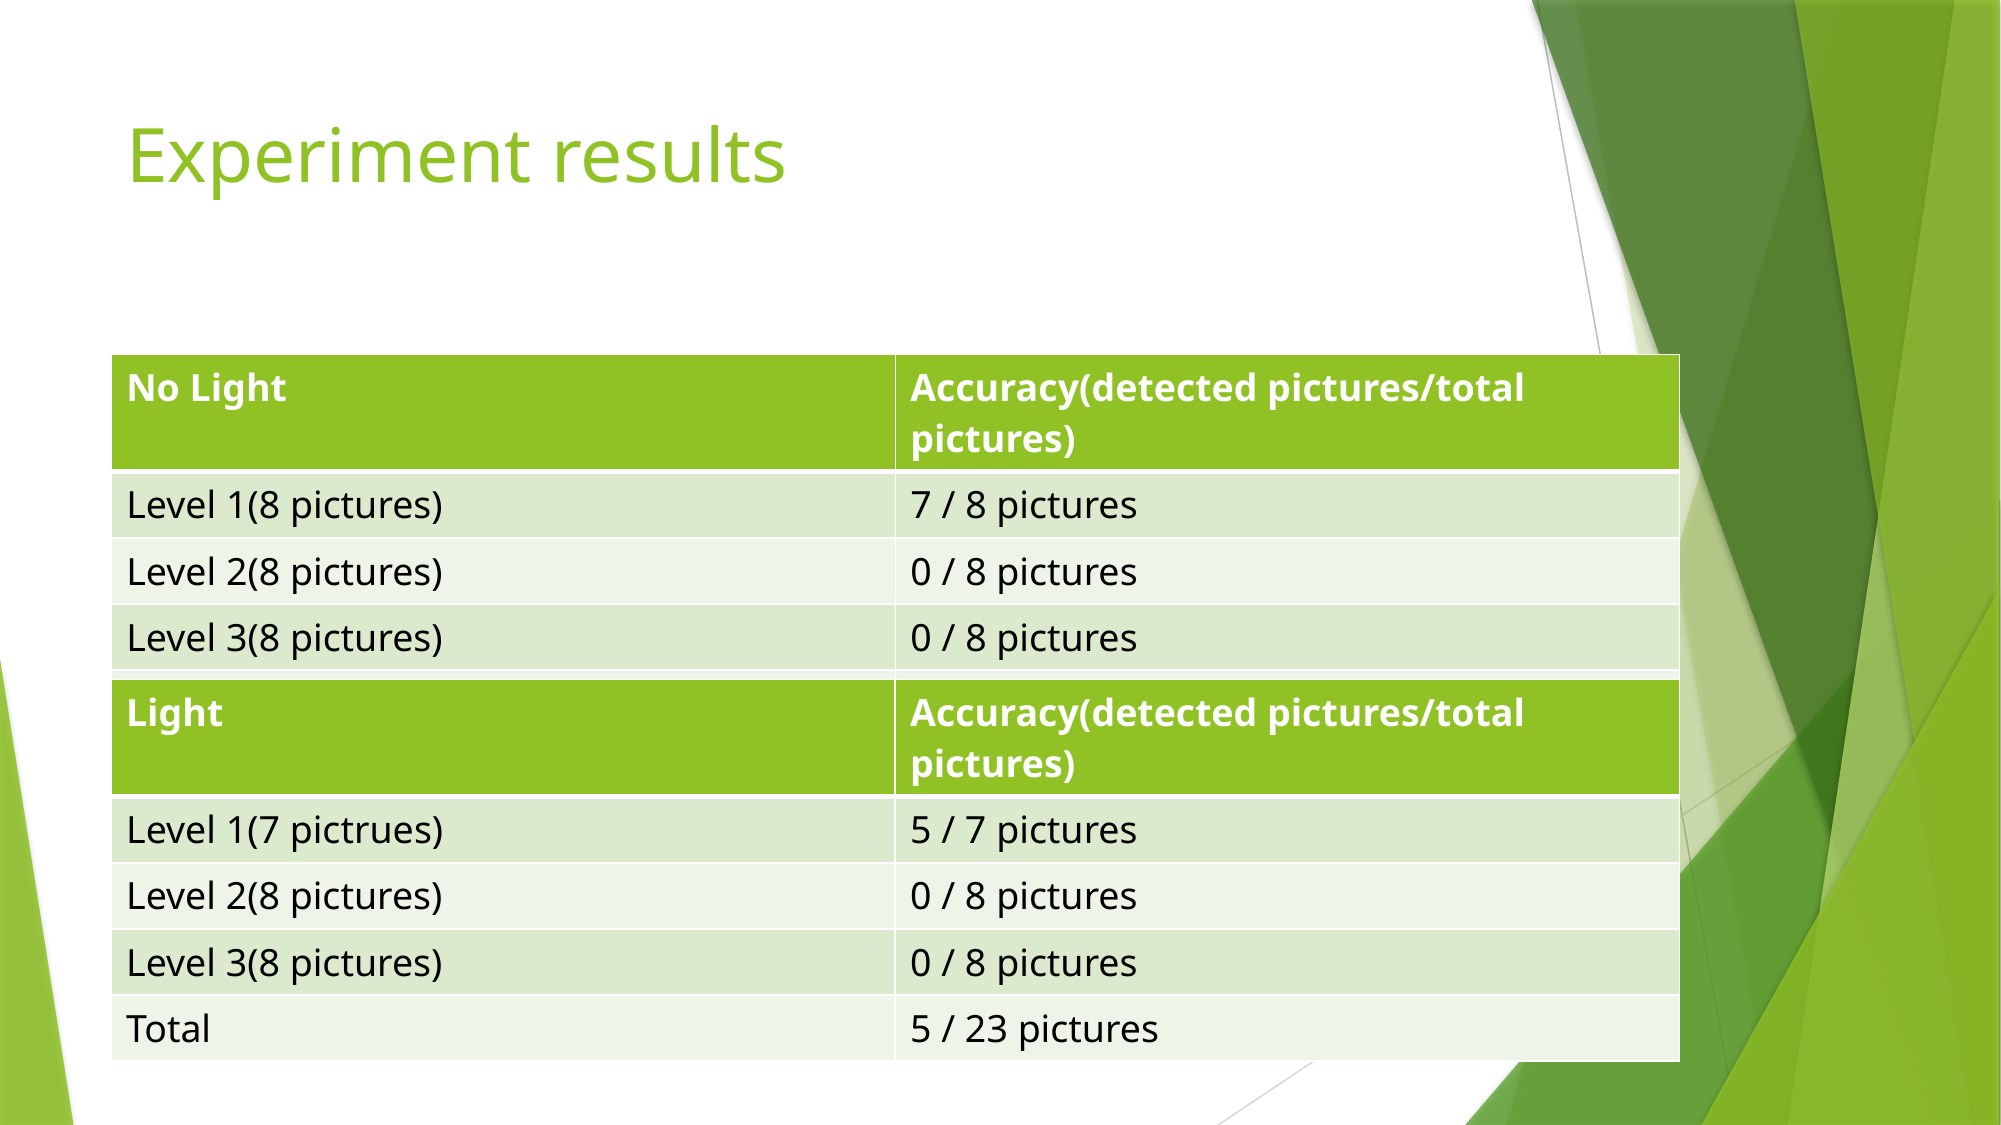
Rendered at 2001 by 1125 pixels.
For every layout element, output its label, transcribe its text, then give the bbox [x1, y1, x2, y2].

table_header Accuracy(detected pictures/total pictures) [896, 355, 1679, 469]
table_cell Level 3(8 pictures) [112, 930, 894, 994]
table_cell Level 1(8 pictures) [112, 474, 895, 537]
table_cell Level 1(7 pictrues) [112, 799, 894, 862]
table_cell Total [112, 996, 894, 1060]
table_header No Light [112, 355, 895, 469]
table_cell 5 / 7 pictures [896, 799, 1679, 862]
table_header Accuracy(detected pictures/total pictures) [896, 680, 1679, 794]
table_cell 0 / 8 pictures [896, 605, 1679, 669]
table_cell Total [112, 671, 895, 679]
table_cell Level 3(8 pictures) [112, 605, 895, 669]
table_cell 0 / 8 pictures [896, 864, 1679, 928]
table_header Light [112, 680, 894, 794]
table_cell 7 / 8 pictures [896, 474, 1679, 537]
table_cell 0 / 8 pictures [896, 930, 1679, 994]
table_cell Level 2(8 pictures) [112, 539, 895, 603]
title Experiment results [111, 99, 1522, 317]
table_cell 5 / 23 pictures [896, 996, 1679, 1060]
table_cell 7 / 24 pictures [896, 671, 1679, 679]
table_cell 0 / 8 pictures [896, 539, 1679, 603]
table_cell Level 2(8 pictures) [112, 864, 894, 928]
